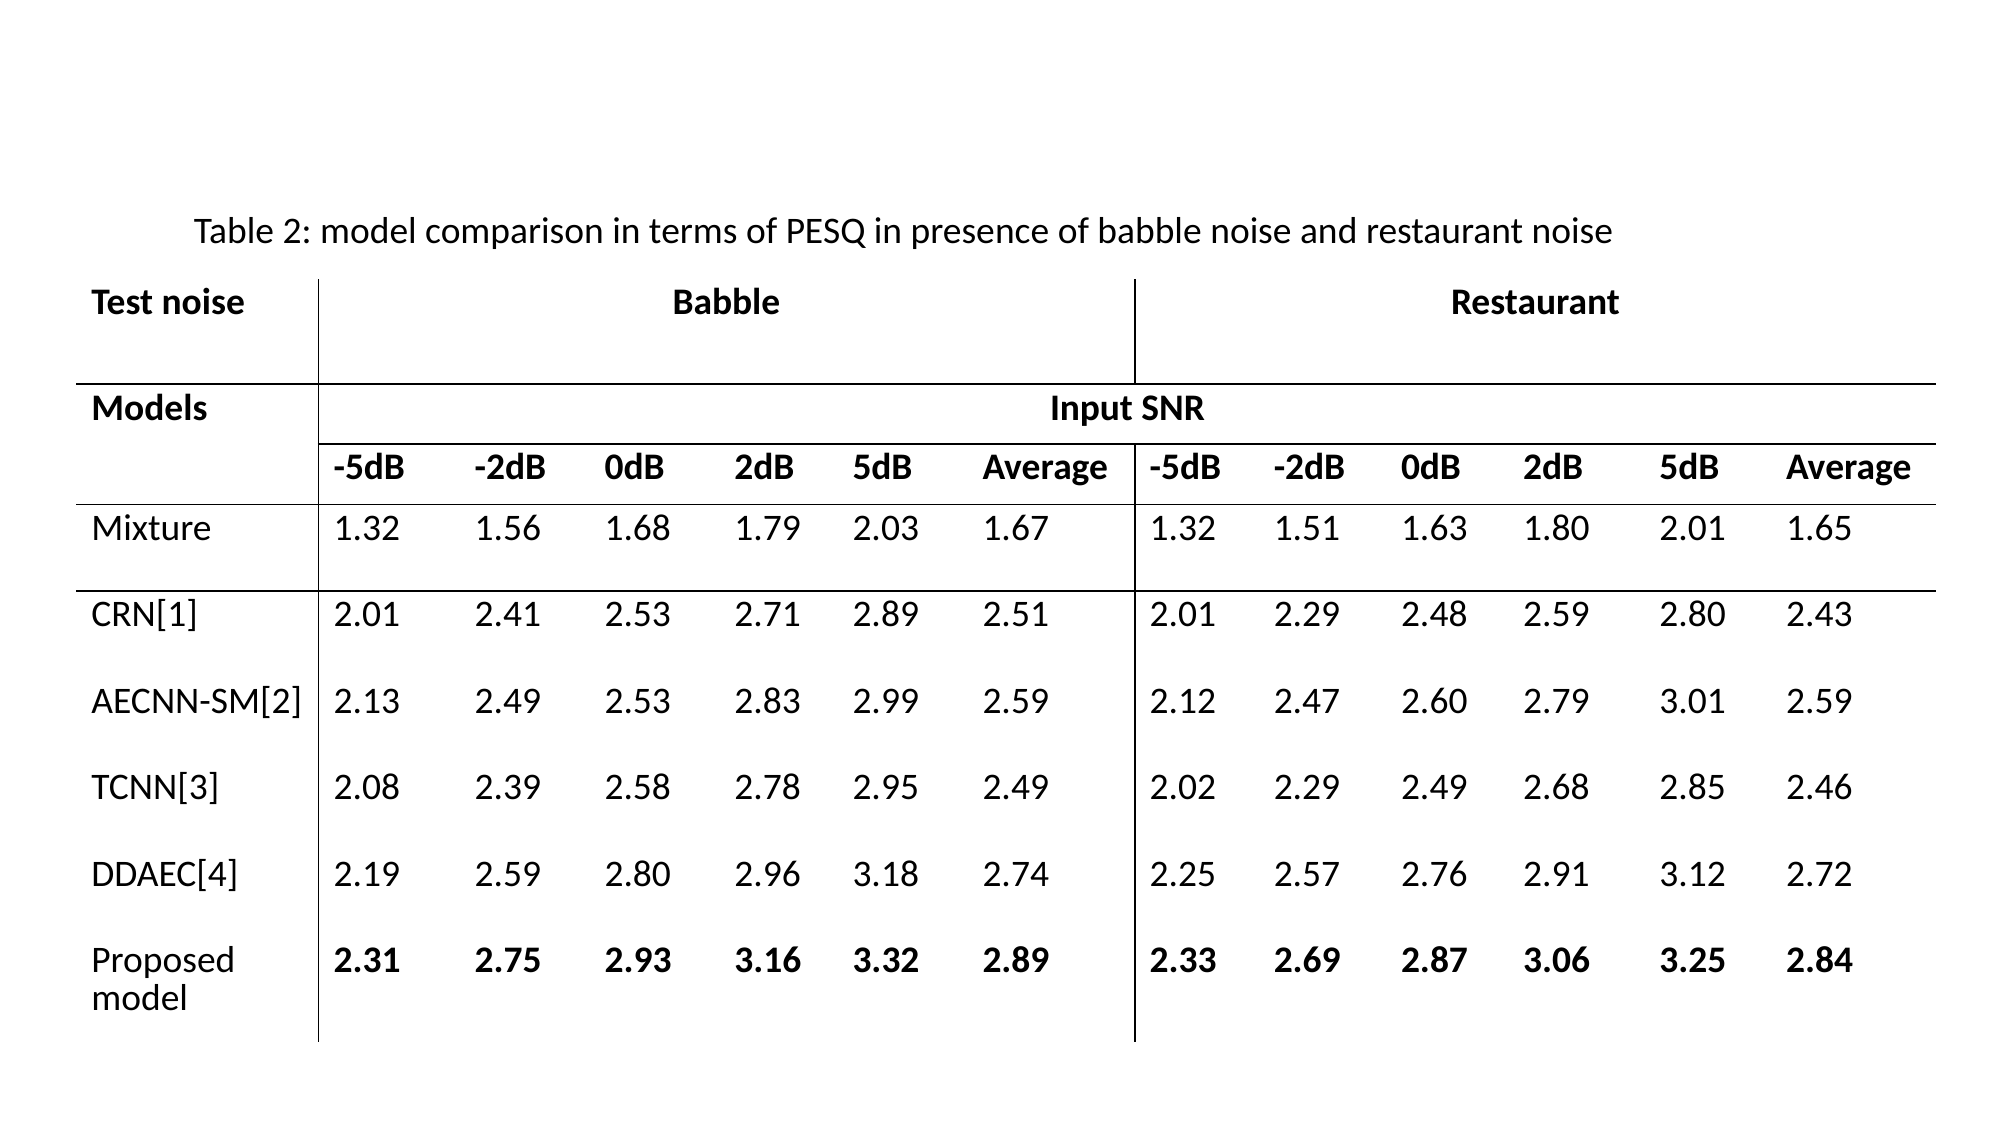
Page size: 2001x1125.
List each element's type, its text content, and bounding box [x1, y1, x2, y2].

table_cell 5dB [838, 445, 967, 504]
table_cell 0dB [1386, 445, 1508, 504]
table_cell 2.01 [1136, 592, 1259, 677]
table_cell 2.89 [967, 937, 1134, 1042]
table_cell 2.51 [967, 592, 1134, 677]
table_cell 2.43 [1771, 592, 1936, 677]
table_cell 2.39 [460, 764, 590, 850]
table_cell 2.87 [1386, 937, 1508, 1042]
table_cell 3.12 [1644, 850, 1771, 937]
table_cell 2.69 [1259, 937, 1386, 1042]
table_cell 2.02 [1136, 764, 1259, 850]
table_cell 2.83 [719, 677, 838, 764]
table_cell 1.63 [1386, 505, 1508, 590]
table_cell 1.51 [1259, 505, 1386, 590]
table_cell 2.91 [1508, 850, 1644, 937]
table_cell 2.79 [1508, 677, 1644, 764]
table_cell 2.46 [1771, 764, 1936, 850]
table_cell 3.16 [719, 937, 838, 1042]
table_cell Mixture [76, 505, 318, 590]
table_cell 3.25 [1644, 937, 1771, 1042]
table_cell 2.31 [319, 937, 460, 1042]
table_cell 2.58 [590, 764, 719, 850]
table_cell 2.75 [460, 937, 590, 1042]
table_cell Average [967, 445, 1134, 504]
table_cell 2.59 [967, 677, 1134, 764]
table_cell 3.01 [1644, 677, 1771, 764]
table_cell 0dB [590, 445, 719, 504]
table_cell 2.68 [1508, 764, 1644, 850]
table_cell 1.67 [967, 505, 1134, 590]
table_cell 2.60 [1386, 677, 1508, 764]
table_header Restaurant [1136, 279, 1936, 383]
table_cell -5dB [1136, 445, 1259, 504]
table_cell 2.08 [319, 764, 460, 850]
table_cell CRN[1] [76, 592, 318, 677]
table_cell 2.01 [1644, 505, 1771, 590]
table_cell Proposed model [76, 937, 318, 1042]
table_cell 2.80 [1644, 592, 1771, 677]
table_cell 2.29 [1259, 764, 1386, 850]
table_cell 2.01 [319, 592, 460, 677]
table_cell 2dB [719, 445, 838, 504]
table_cell 2.74 [967, 850, 1134, 937]
table_cell -2dB [460, 445, 590, 504]
table_cell 2.19 [319, 850, 460, 937]
table_cell 2.29 [1259, 592, 1386, 677]
table_cell 2.59 [460, 850, 590, 937]
table_cell 2.53 [590, 592, 719, 677]
table_header Babble [319, 279, 1134, 383]
table_cell 2.59 [1771, 677, 1936, 764]
table_cell 2.85 [1644, 764, 1771, 850]
table_cell 2.53 [590, 677, 719, 764]
table_cell 1.32 [1136, 505, 1259, 590]
table_cell 2.49 [1386, 764, 1508, 850]
table_cell 2.49 [460, 677, 590, 764]
table_cell 2.12 [1136, 677, 1259, 764]
table_cell 2.13 [319, 677, 460, 764]
table_cell 1.56 [460, 505, 590, 590]
table_cell 2.59 [1508, 592, 1644, 677]
table_cell 2.76 [1386, 850, 1508, 937]
table_cell 2.72 [1771, 850, 1936, 937]
table_cell 1.80 [1508, 505, 1644, 590]
table_cell 2.41 [460, 592, 590, 677]
table_cell 3.32 [838, 937, 967, 1042]
table_cell DDAEC[4] [76, 850, 318, 937]
table_cell 2.03 [838, 505, 967, 590]
table_cell 2.47 [1259, 677, 1386, 764]
table_cell -5dB [319, 445, 460, 504]
table_cell 2.89 [838, 592, 967, 677]
table_cell 2.33 [1136, 937, 1259, 1042]
table_cell 2.93 [590, 937, 719, 1042]
table_cell Models [76, 385, 318, 504]
table_cell 2.84 [1771, 937, 1936, 1042]
table_cell 2.25 [1136, 850, 1259, 937]
table_cell 2.95 [838, 764, 967, 850]
table_cell 3.06 [1508, 937, 1644, 1042]
table_cell -2dB [1259, 445, 1386, 504]
table_cell 2.57 [1259, 850, 1386, 937]
table_cell 1.32 [319, 505, 460, 590]
table_cell 2.71 [719, 592, 838, 677]
table_cell 2.99 [838, 677, 967, 764]
table_cell 5dB [1644, 445, 1771, 504]
table_header Test noise [76, 279, 318, 383]
table_cell 1.68 [590, 505, 719, 590]
table_cell 2.49 [967, 764, 1134, 850]
table_cell 2.80 [590, 850, 719, 937]
table_cell 2.48 [1386, 592, 1508, 677]
table_cell 2dB [1508, 445, 1644, 504]
table_cell 1.79 [719, 505, 838, 590]
table_cell 2.96 [719, 850, 838, 937]
table_cell AECNN-SM[2] [76, 677, 318, 764]
text_box Table 2: model comparison in terms of PESQ in presence of babble noise and restaurant noise [179, 198, 1848, 259]
table_cell TCNN[3] [76, 764, 318, 850]
table_cell 3.18 [838, 850, 967, 937]
table_cell Average [1771, 445, 1936, 504]
table_cell 1.65 [1771, 505, 1936, 590]
table_cell Input SNR [319, 385, 1936, 443]
table_cell 2.78 [719, 764, 838, 850]
